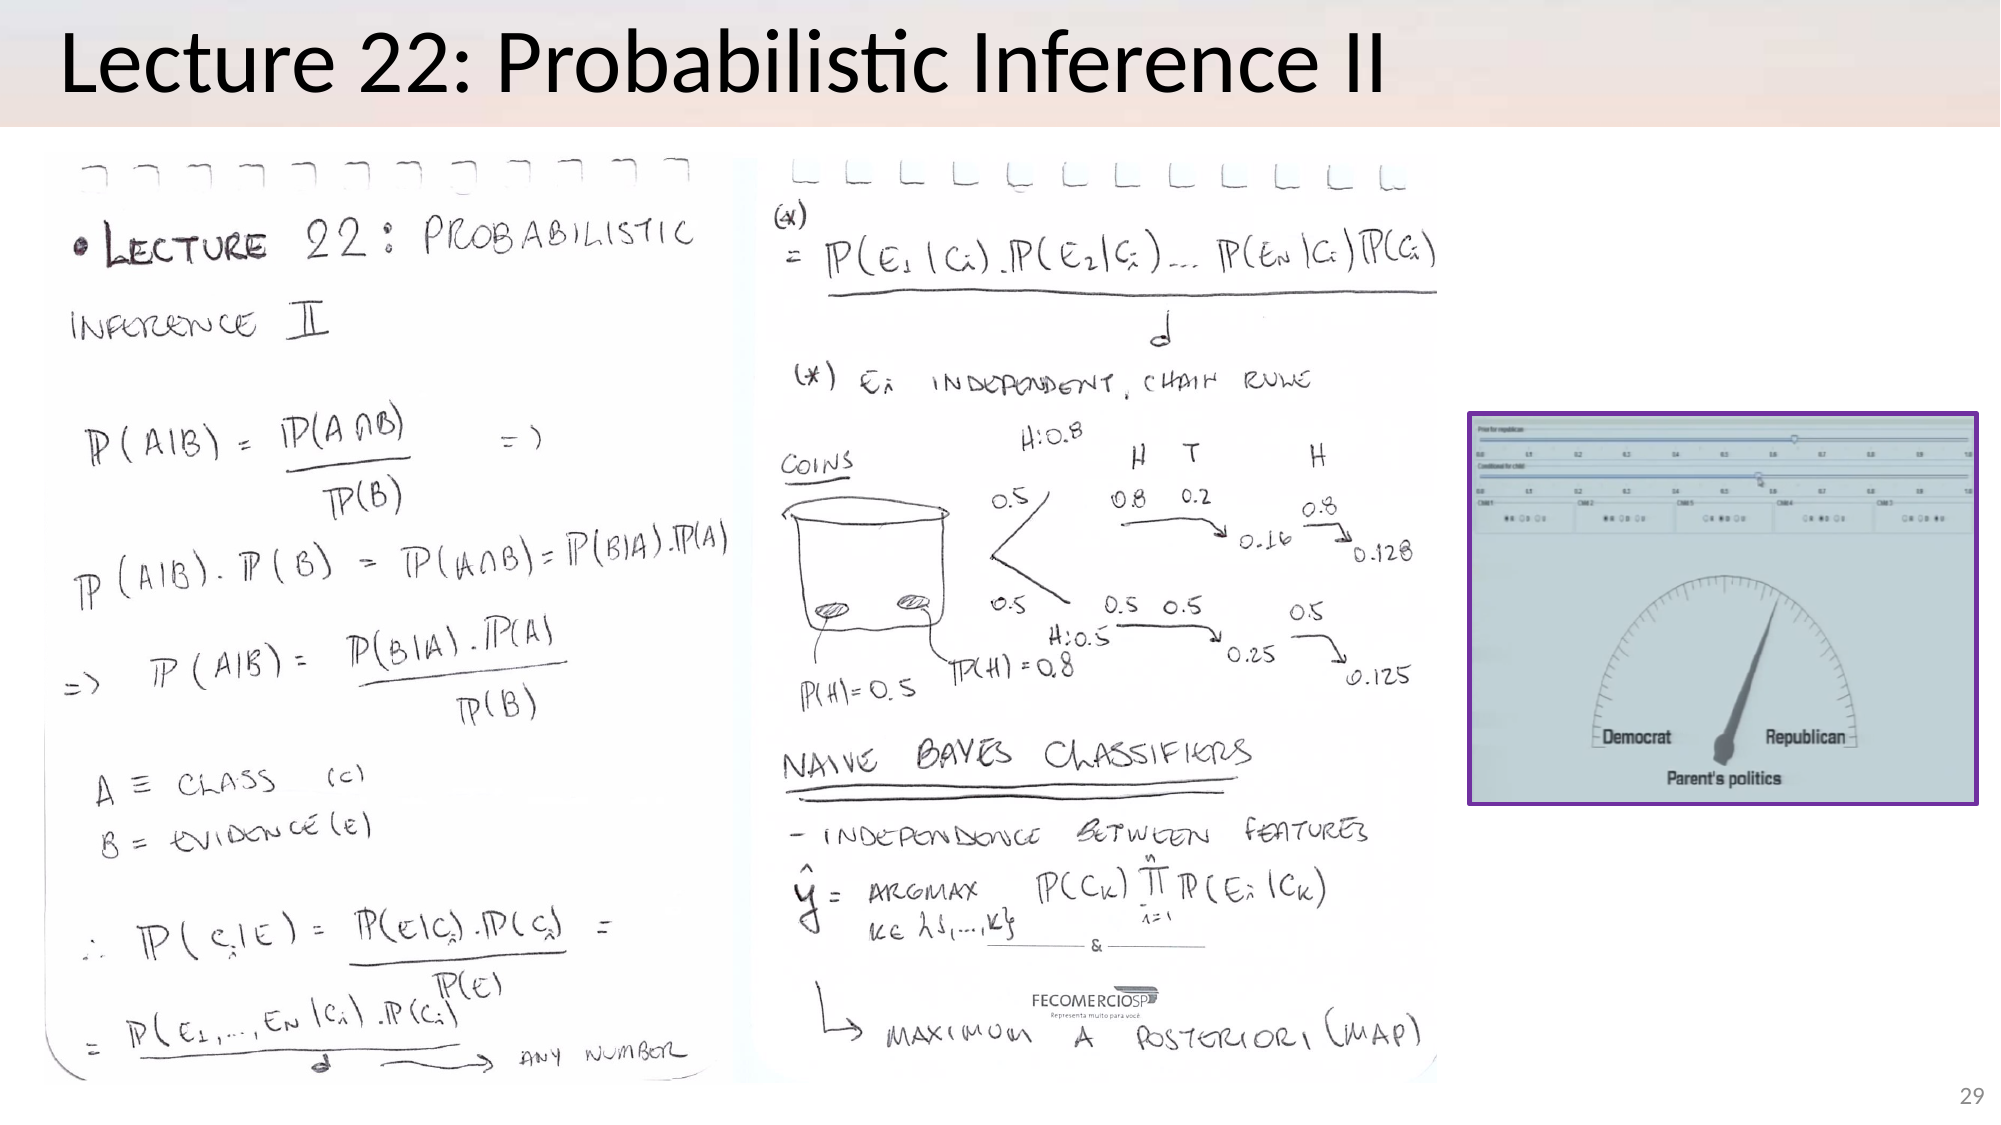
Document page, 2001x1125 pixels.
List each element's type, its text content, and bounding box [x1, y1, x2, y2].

picture [1471, 415, 1975, 802]
picture [0, 0, 2000, 127]
title Lecture 22: Probabilistic Inference II [44, 5, 1470, 121]
picture [732, 145, 1437, 1083]
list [44, 143, 763, 1116]
slide_number 29 [1919, 1065, 2000, 1125]
